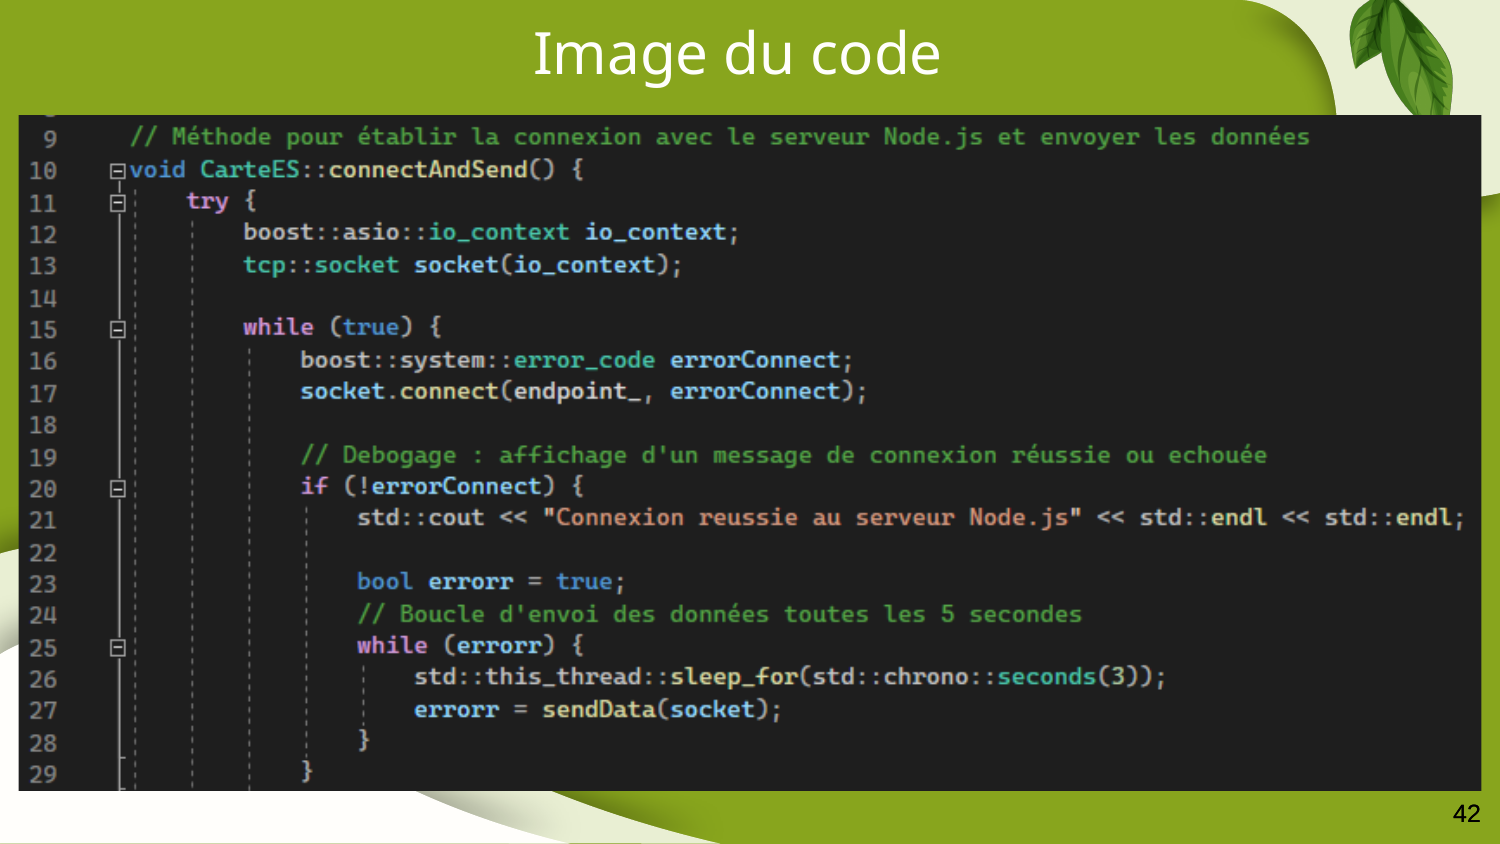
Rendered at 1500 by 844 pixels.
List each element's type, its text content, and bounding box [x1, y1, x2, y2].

picture [18, 0, 1500, 791]
title Image du code [518, 1, 982, 96]
